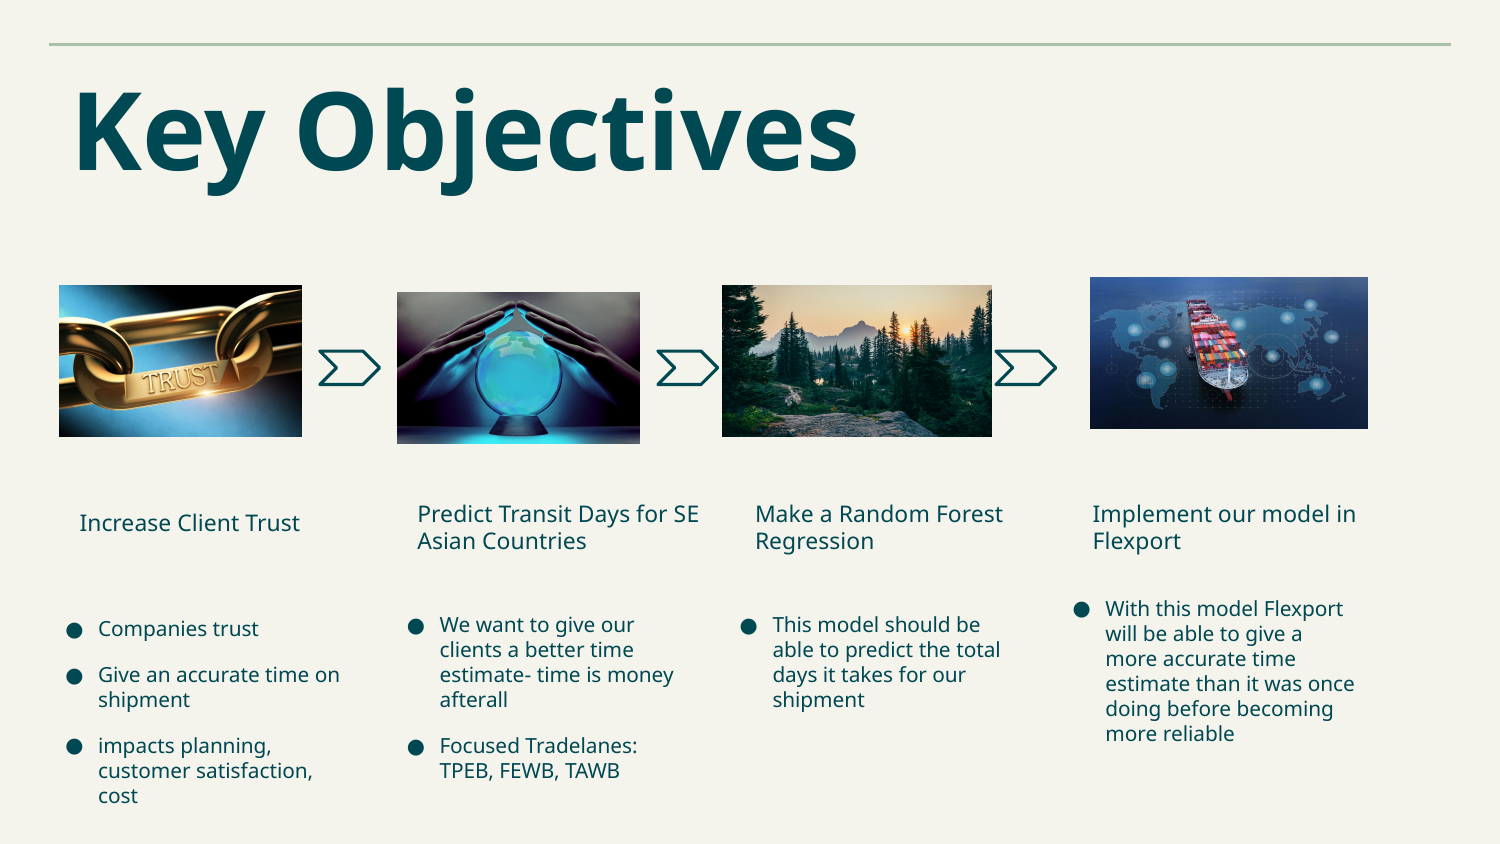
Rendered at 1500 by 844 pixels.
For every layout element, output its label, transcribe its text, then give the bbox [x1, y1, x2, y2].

text_box [657, 351, 717, 385]
text_box [997, 351, 1056, 385]
list We want to give our clients a better time estimate- time is money afterall Focused Tradelanes: TPEB, FEWB, TAWB [379, 551, 709, 743]
picture [59, 285, 302, 437]
text_box [319, 351, 380, 385]
subtitle Implement our model in Flexport [1077, 484, 1393, 535]
list Companies trust Give an accurate time on shipment impacts planning, customer satisfaction, cost [38, 600, 367, 792]
list This model should be able to predict the total days it takes for our shipment [712, 551, 1042, 743]
title Key Objectives [55, 47, 1327, 222]
subtitle Increase Client Trust [64, 493, 380, 545]
subtitle Predict Transit Days for SE Asian Countries [402, 484, 717, 535]
picture [397, 291, 640, 444]
list With this model Flexport will be able to give a more accurate time estimate than it was once doing before becoming more reliable [1045, 534, 1375, 726]
subtitle Make a Random Forest Regression [739, 484, 1055, 535]
picture [722, 285, 992, 437]
picture [1089, 276, 1368, 429]
